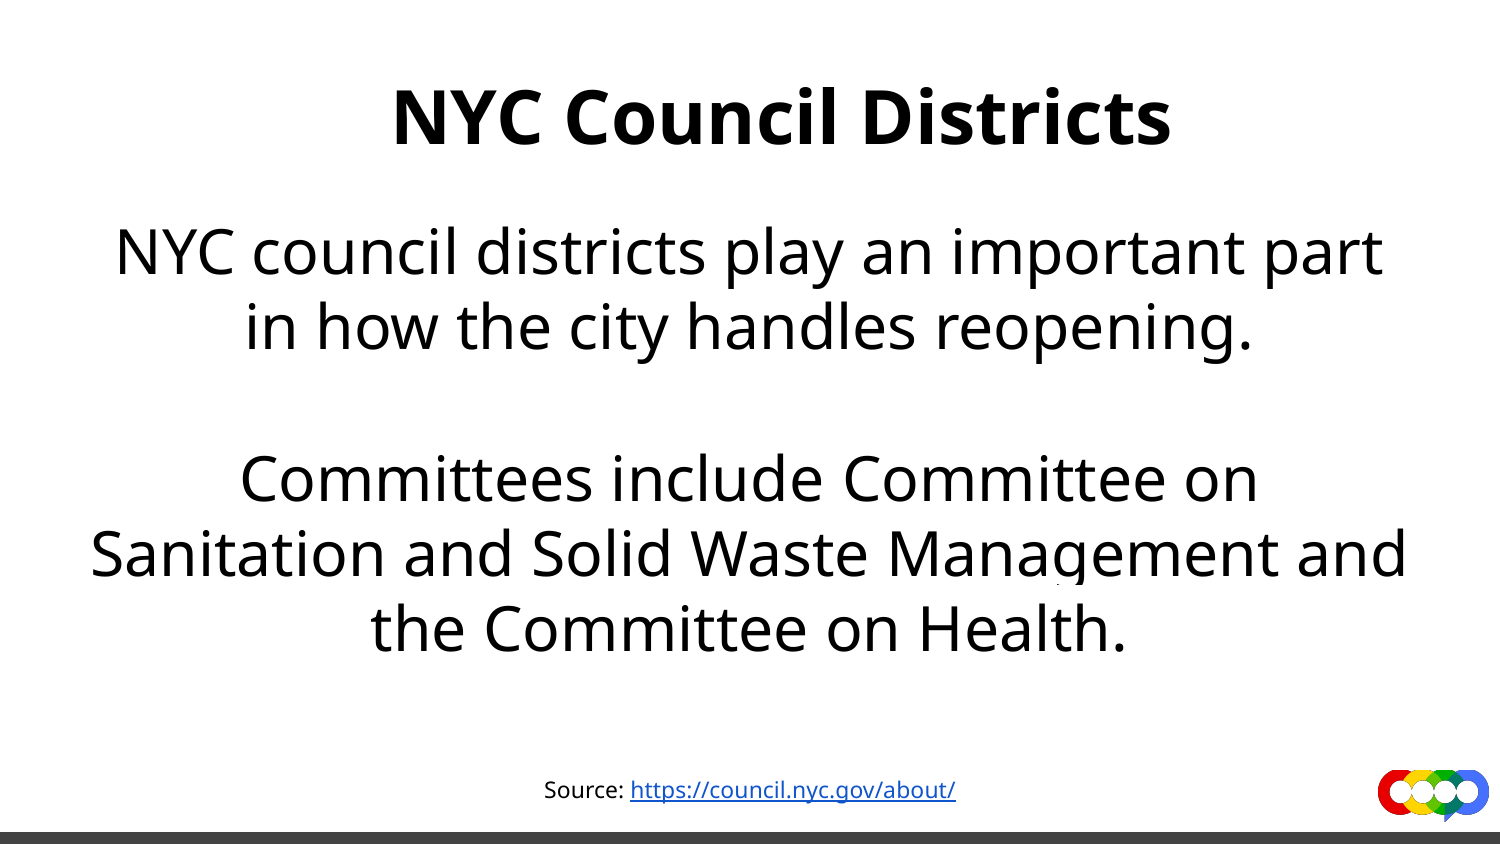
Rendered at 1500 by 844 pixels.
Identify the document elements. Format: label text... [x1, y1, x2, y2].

text_box Source: https://council.nyc.gov/about/ [340, 760, 1159, 828]
picture [1378, 770, 1489, 822]
list NYC council districts play an important part in how the city handles reopening. Committees include Committee on Sanitation and Solid Waste Management and the Committee on Health. [75, 196, 1425, 702]
title NYC Council Districts [75, 33, 1425, 175]
